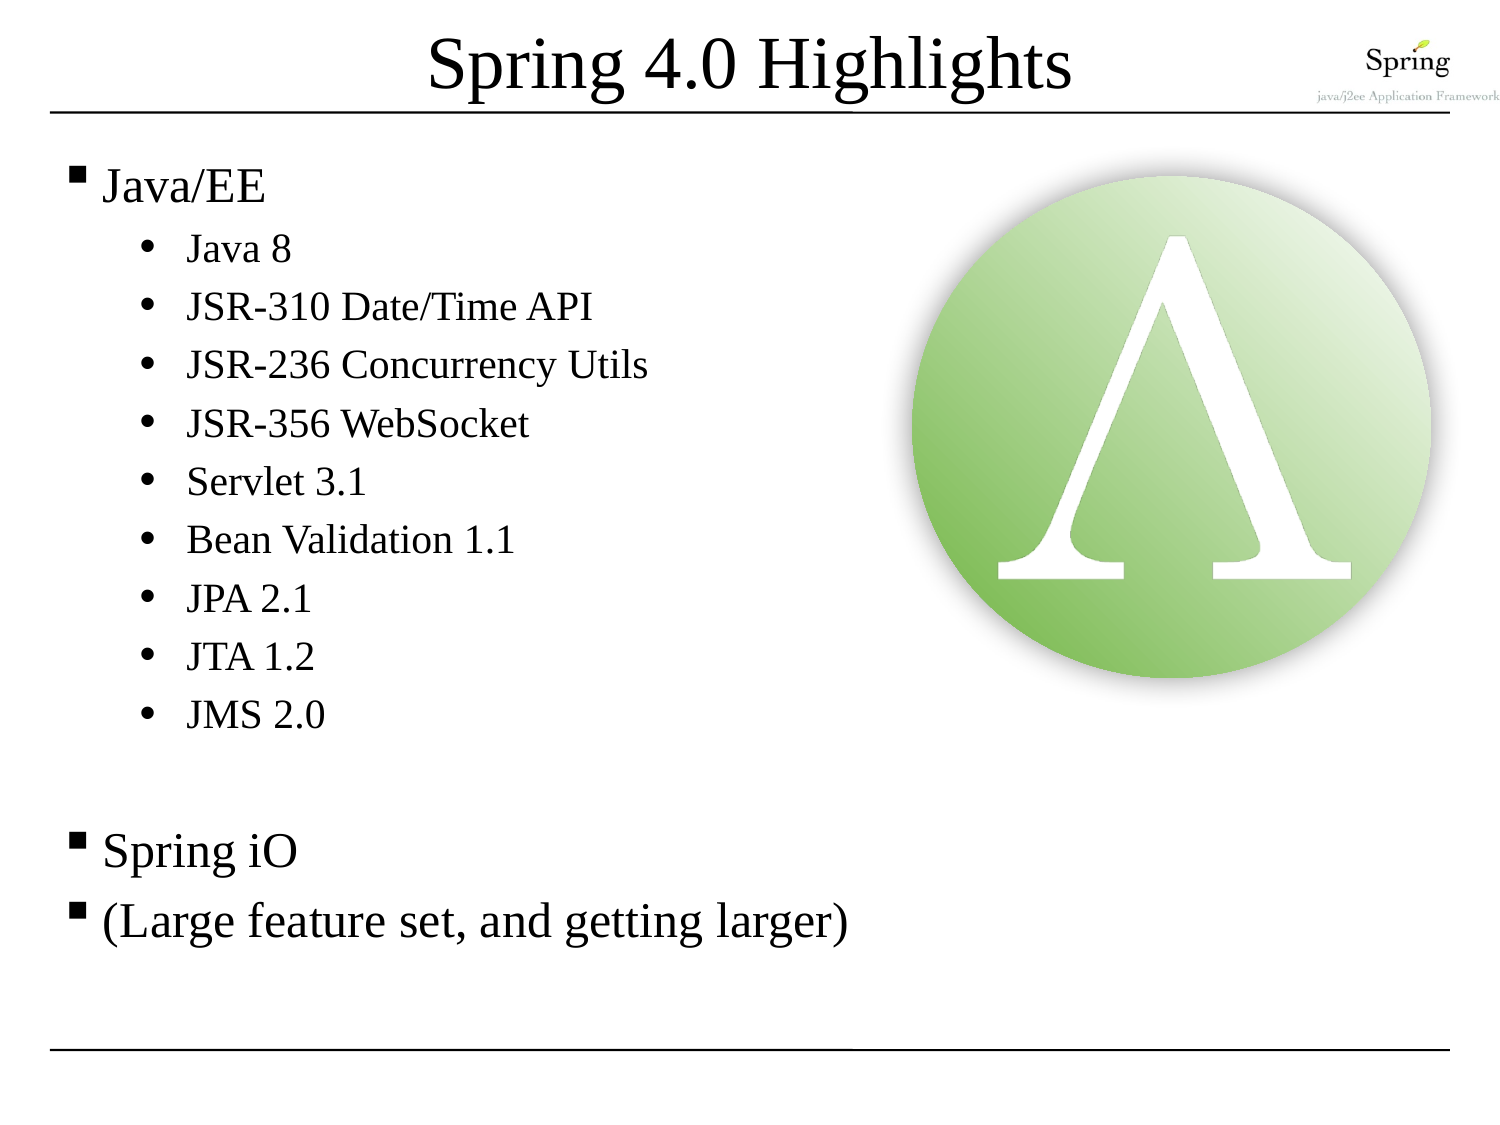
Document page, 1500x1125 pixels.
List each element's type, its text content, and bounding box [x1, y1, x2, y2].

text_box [912, 176, 1438, 679]
list Java/EE Java 8 JSR-310 Date/Time API JSR-236 Concurrency Utils JSR-356 WebSocket Servlet 3.1 Bean Validation 1.1 JPA 2.1 JTA 1.2 JMS 2.0 Spring iO (Large feature set, and getting larger) [49, 144, 1451, 967]
picture [1316, 0, 1500, 106]
title Spring 4.0 Highlights [49, 30, 1451, 86]
